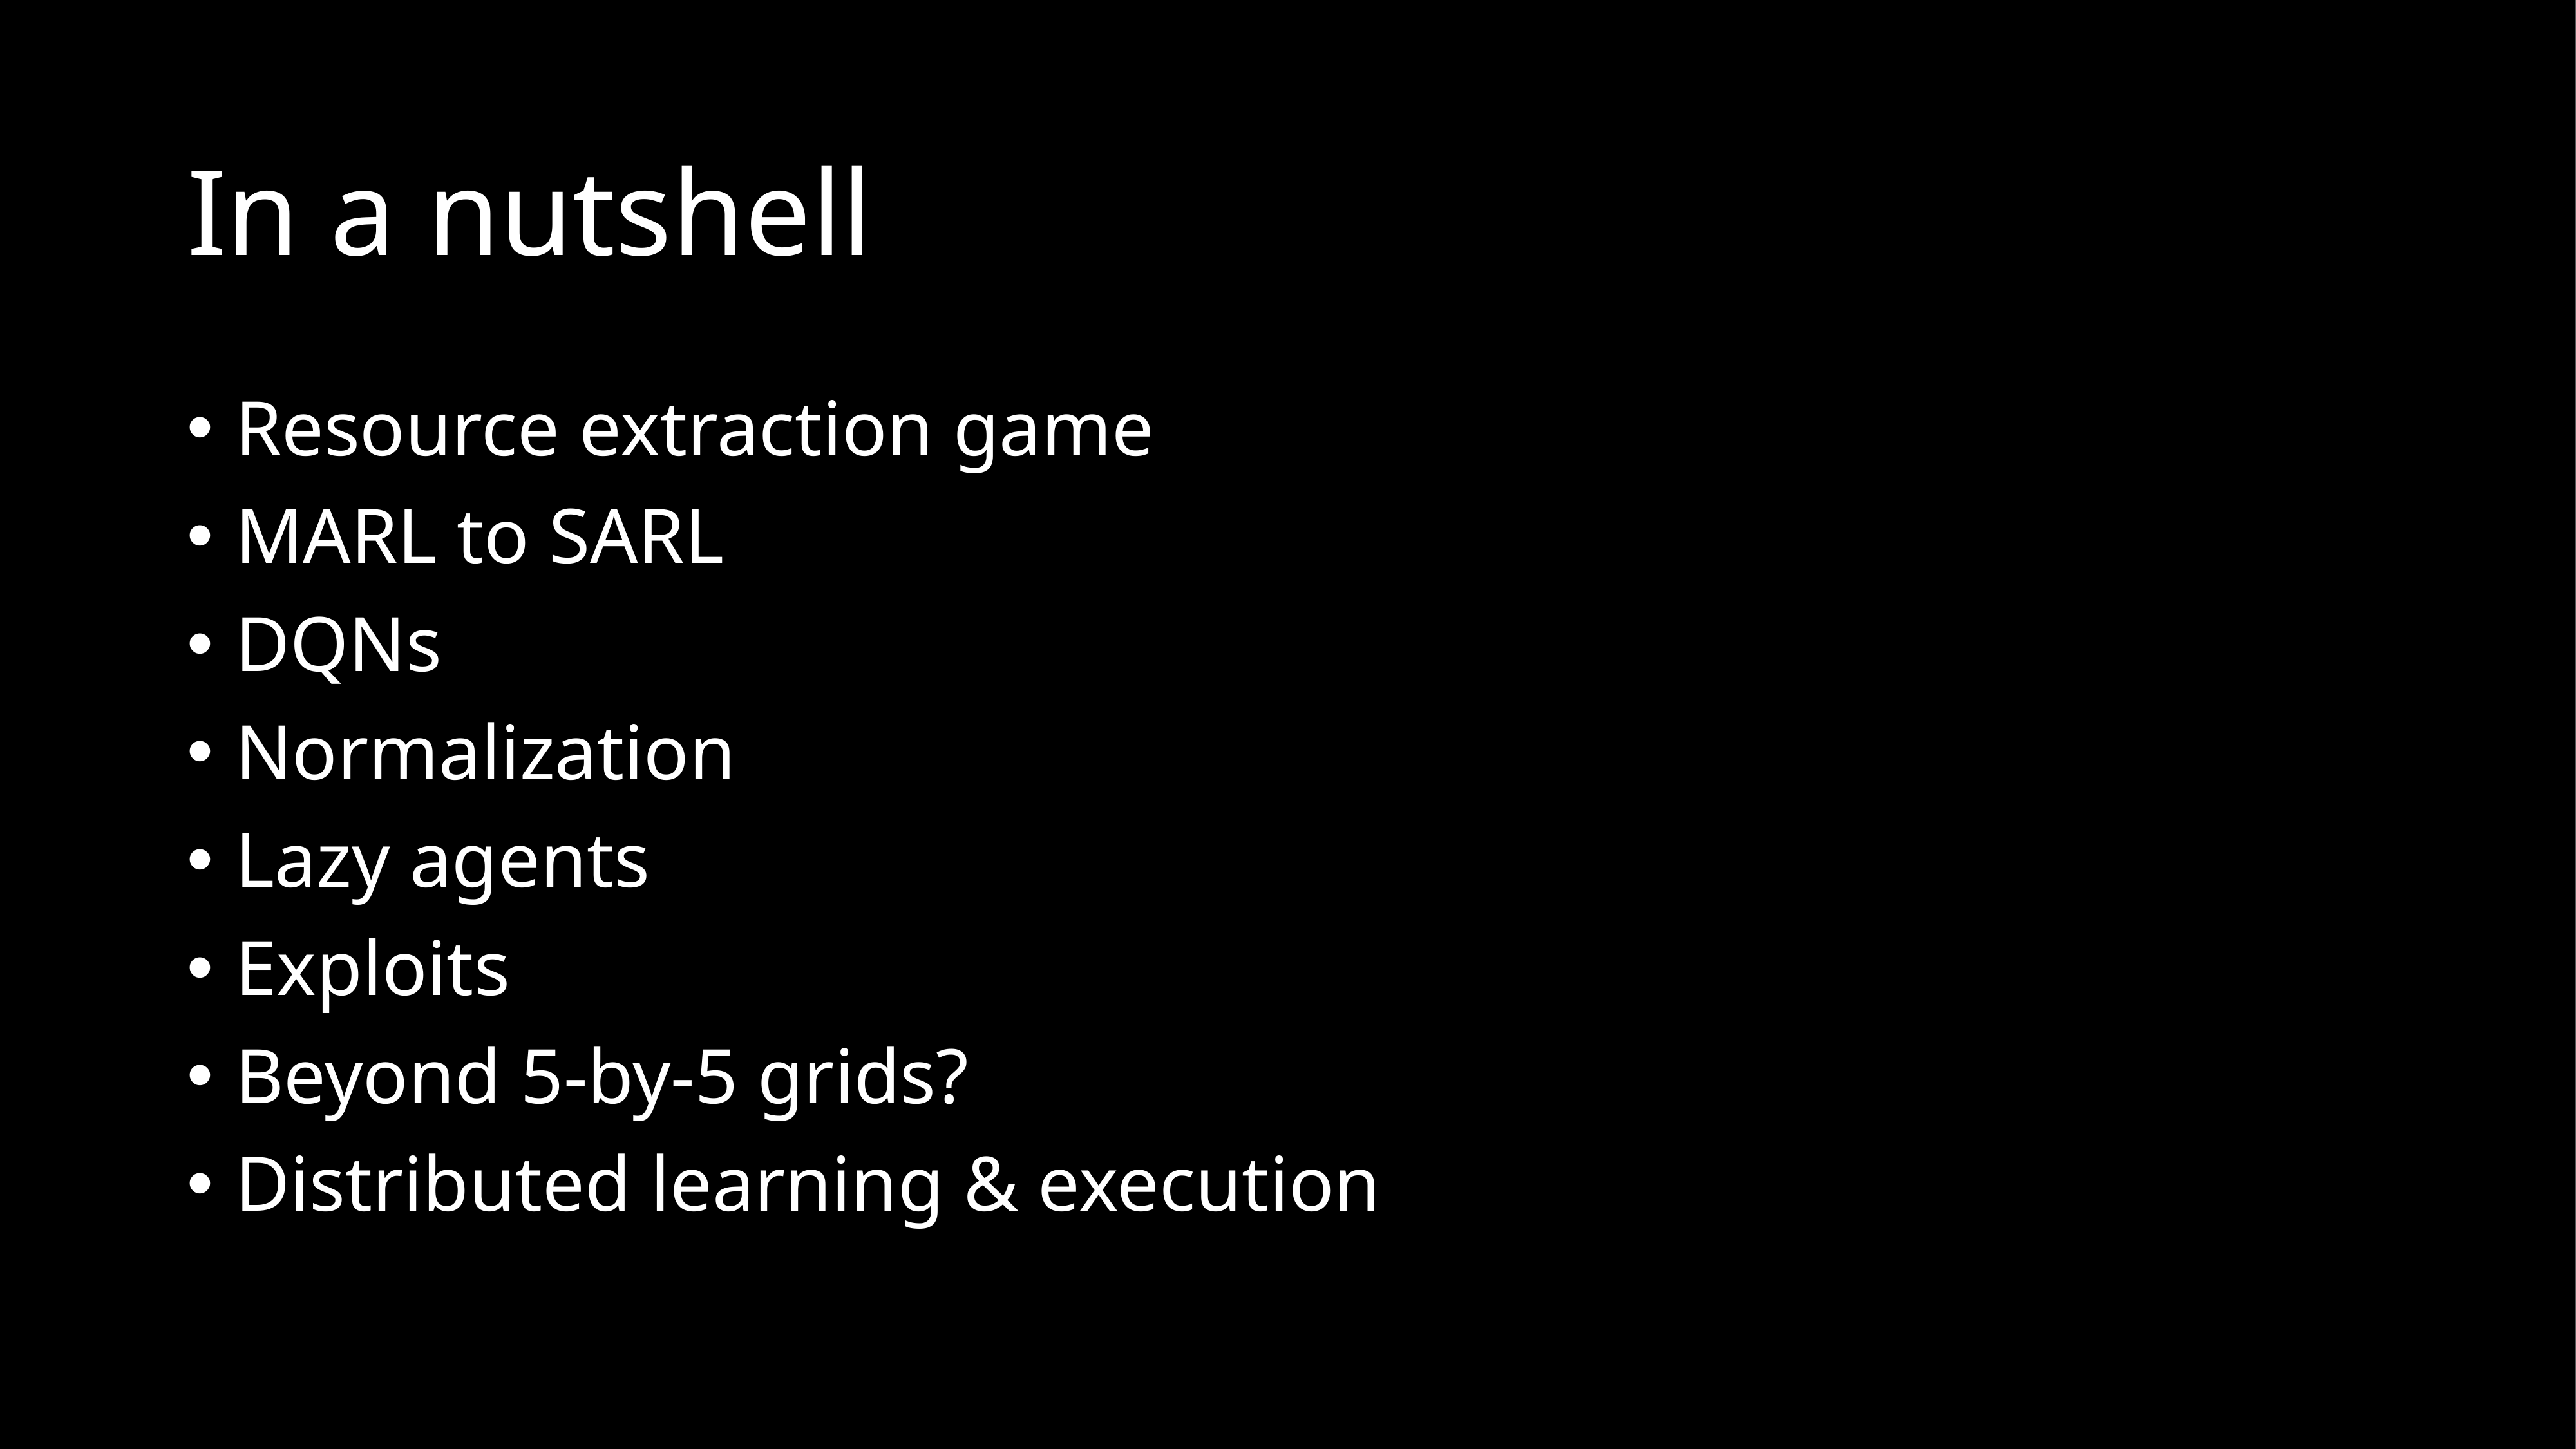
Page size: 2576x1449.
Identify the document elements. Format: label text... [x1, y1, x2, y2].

list Resource extraction game MARL to SARL DQNs Normalization Lazy agents Exploits Beyond 5-by-5 grids? Distributed learning & execution [176, 385, 2399, 1305]
title In a nutshell [176, 77, 2399, 357]
